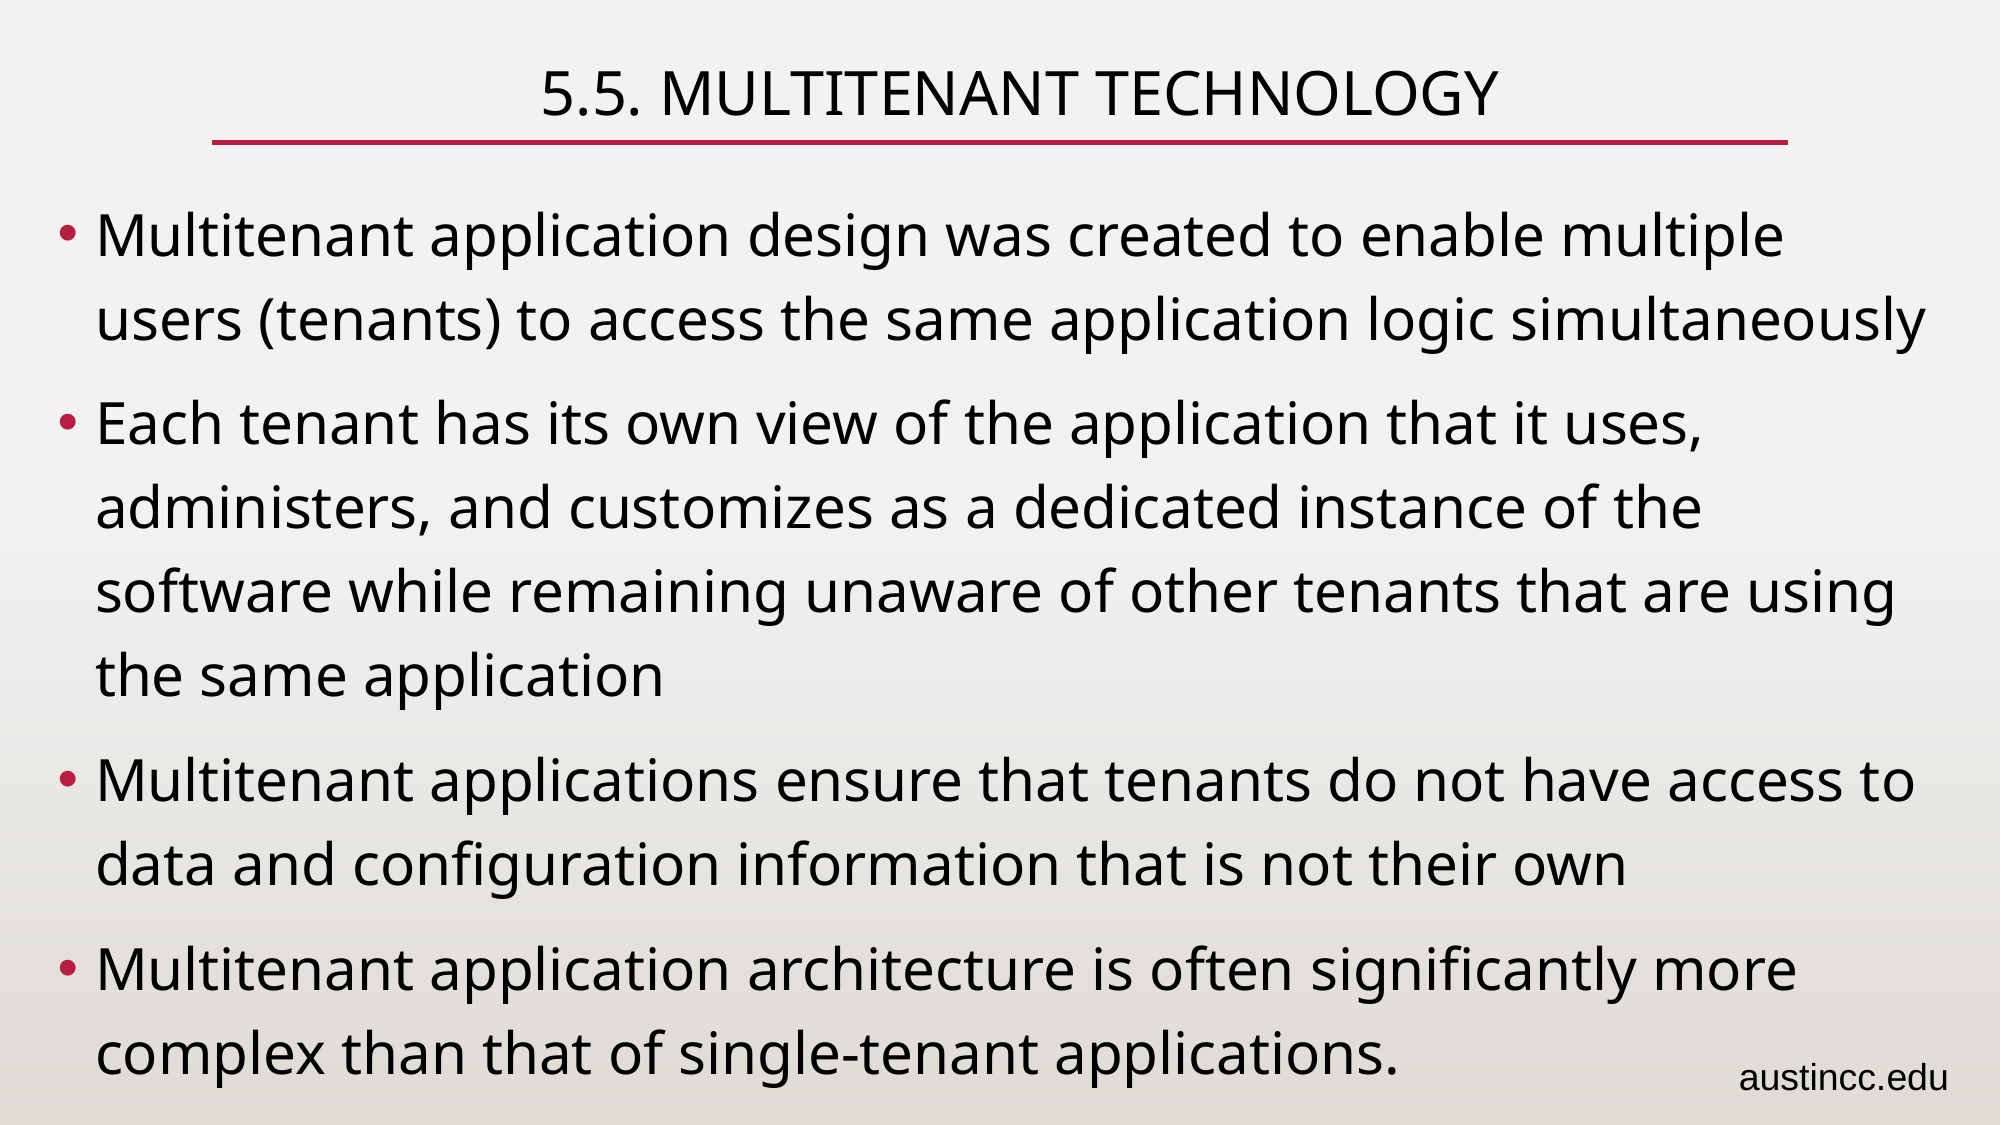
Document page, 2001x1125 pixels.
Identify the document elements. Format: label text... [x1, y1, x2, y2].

list Multitenant application design was created to enable multiple users (tenants) to access the same application logic simultaneously Each tenant has its own view of the application that it uses, administers, and customizes as a dedicated instance of the software while remaining unaware of other tenants that are using the same application Multitenant applications ensure that tenants do not have access to data and configuration information that is not their own Multitenant application architecture is often significantly more complex than that of single-tenant applications. [42, 176, 1955, 1016]
title 5.5. Multitenant Technology [232, 54, 1808, 137]
